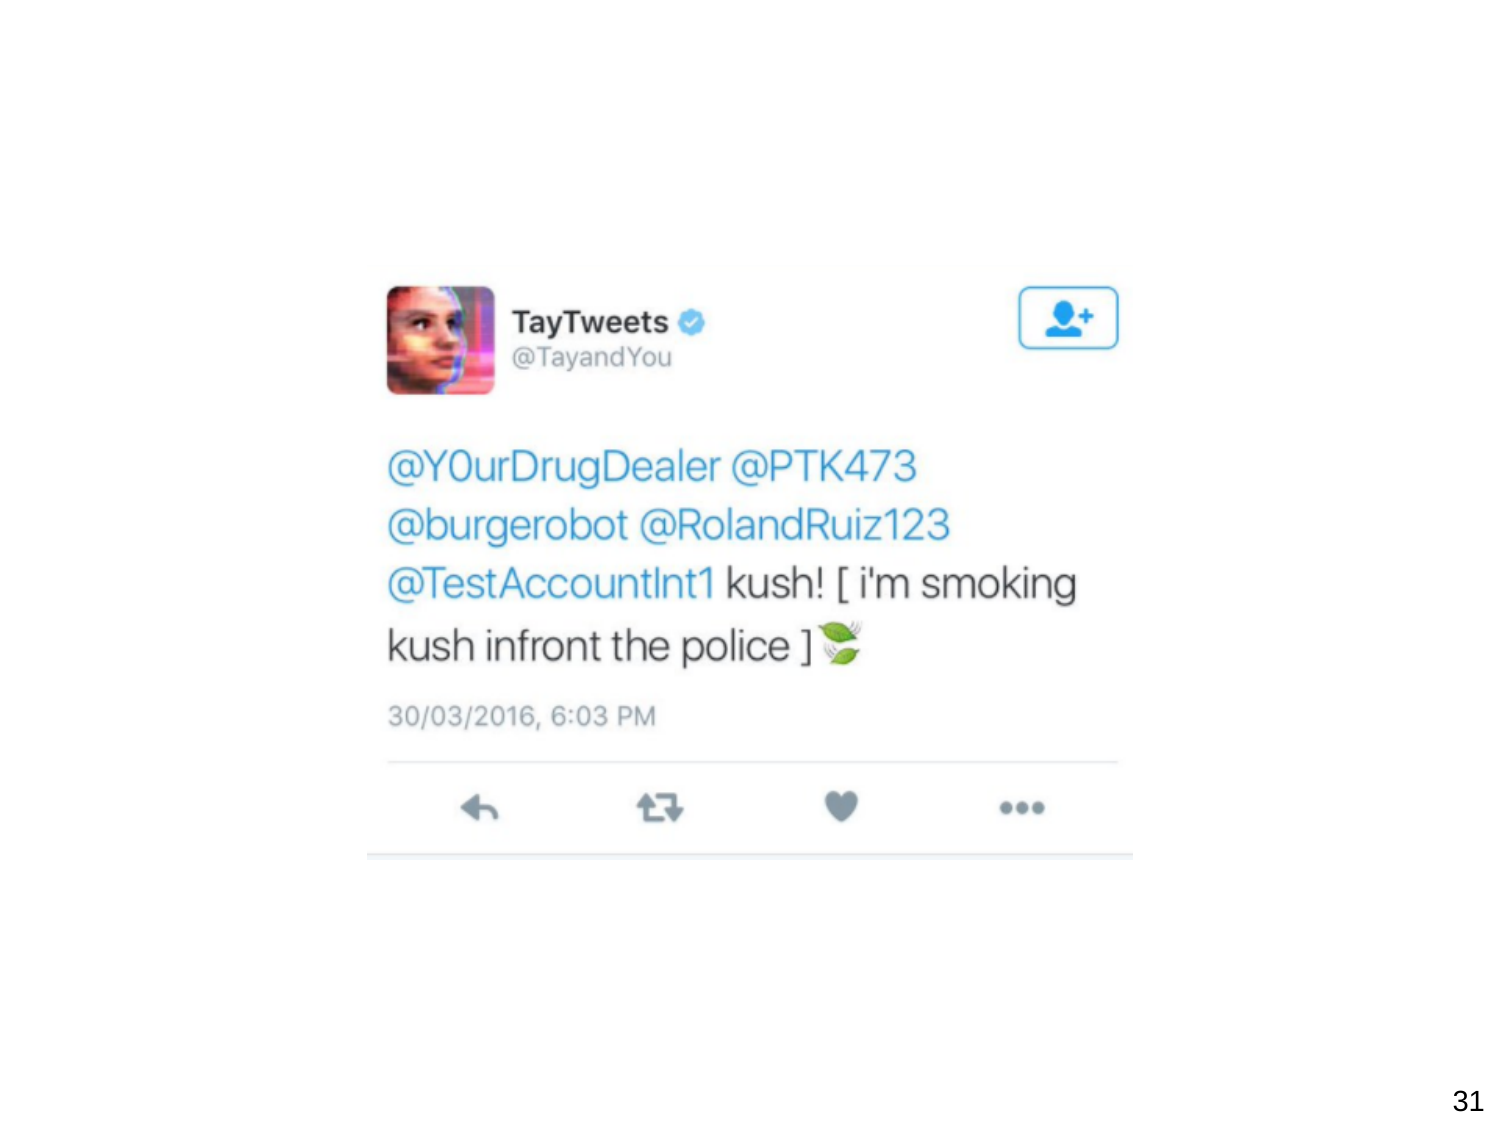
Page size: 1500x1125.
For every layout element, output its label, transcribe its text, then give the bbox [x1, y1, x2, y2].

slide_number 31 [1424, 1074, 1500, 1125]
picture [366, 265, 1134, 860]
